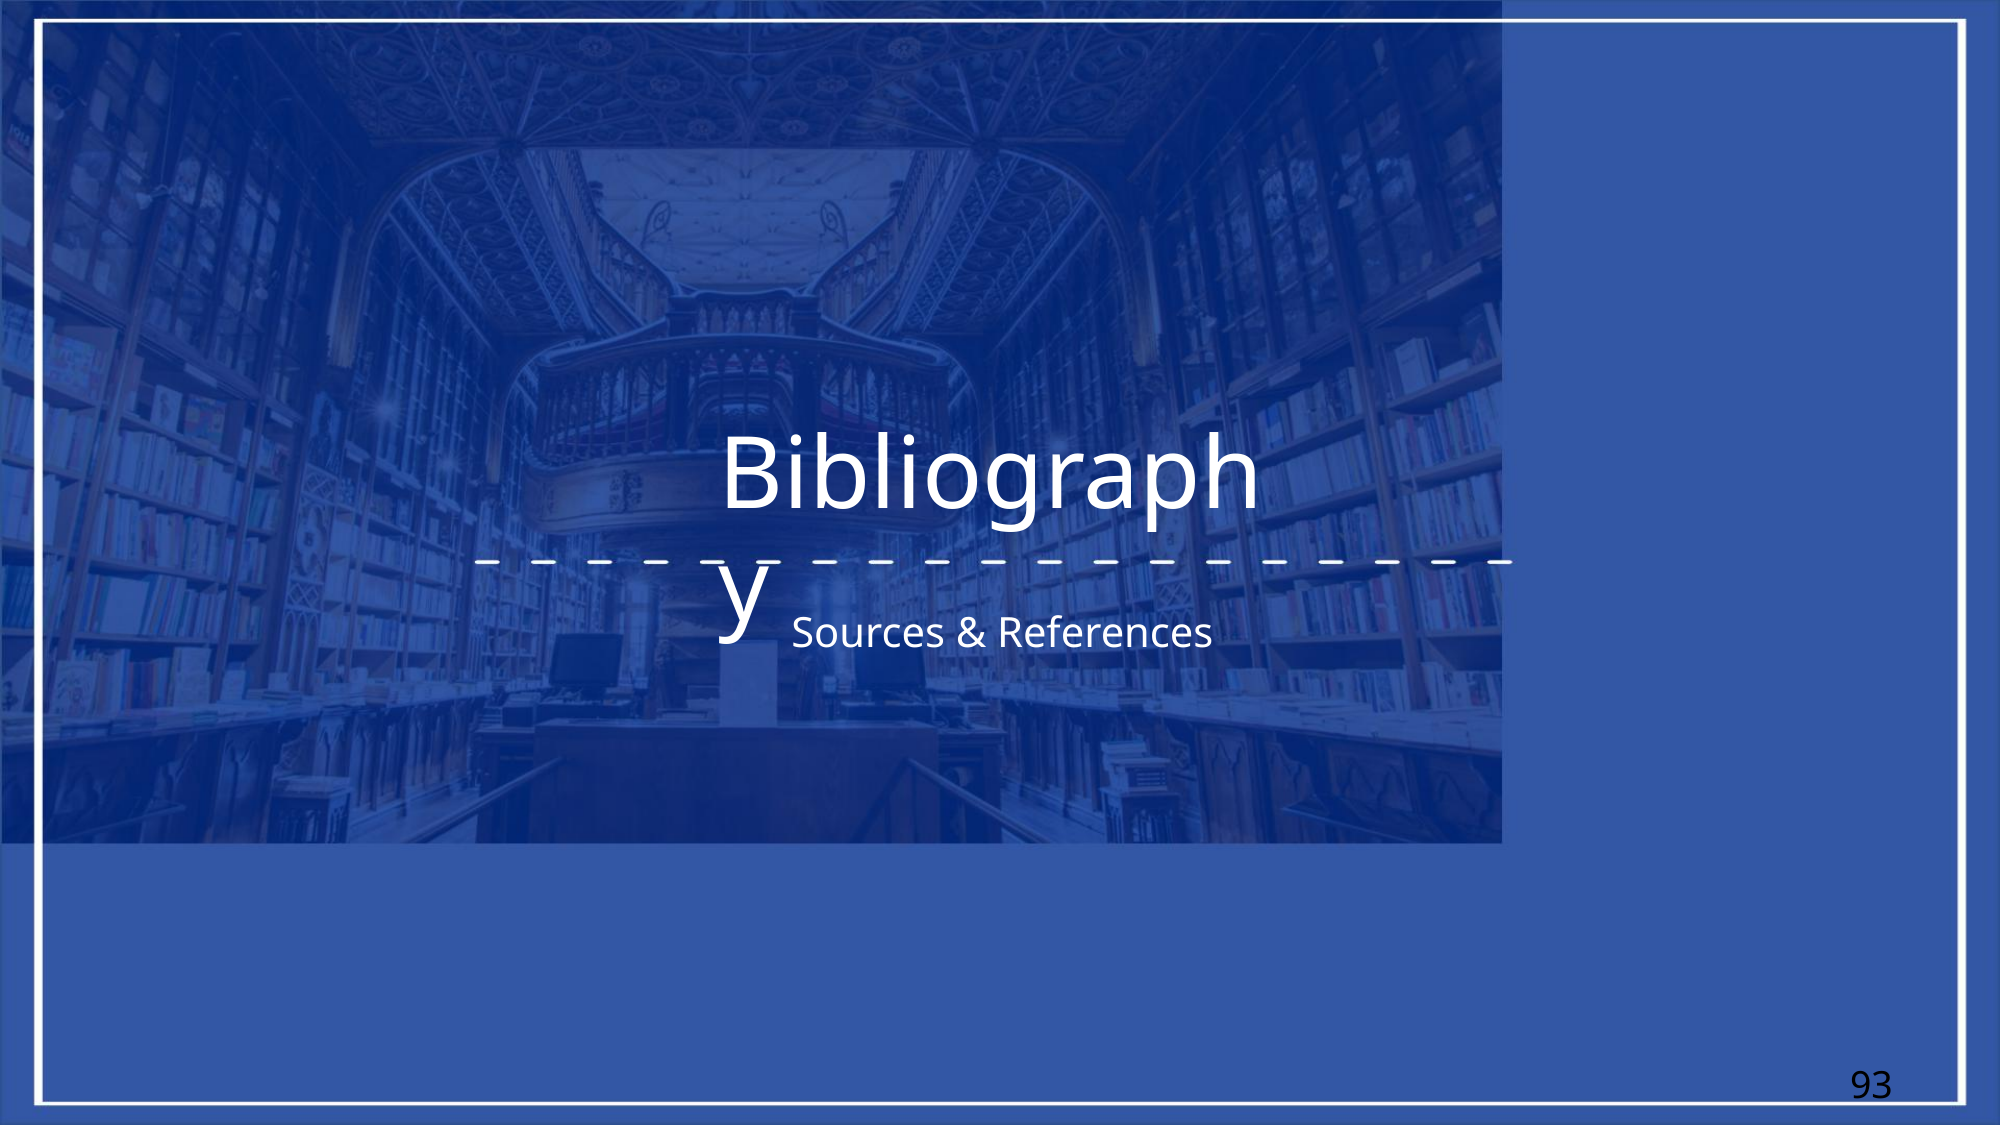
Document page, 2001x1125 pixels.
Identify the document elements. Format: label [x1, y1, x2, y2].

text_box [0, 0, 2000, 1125]
